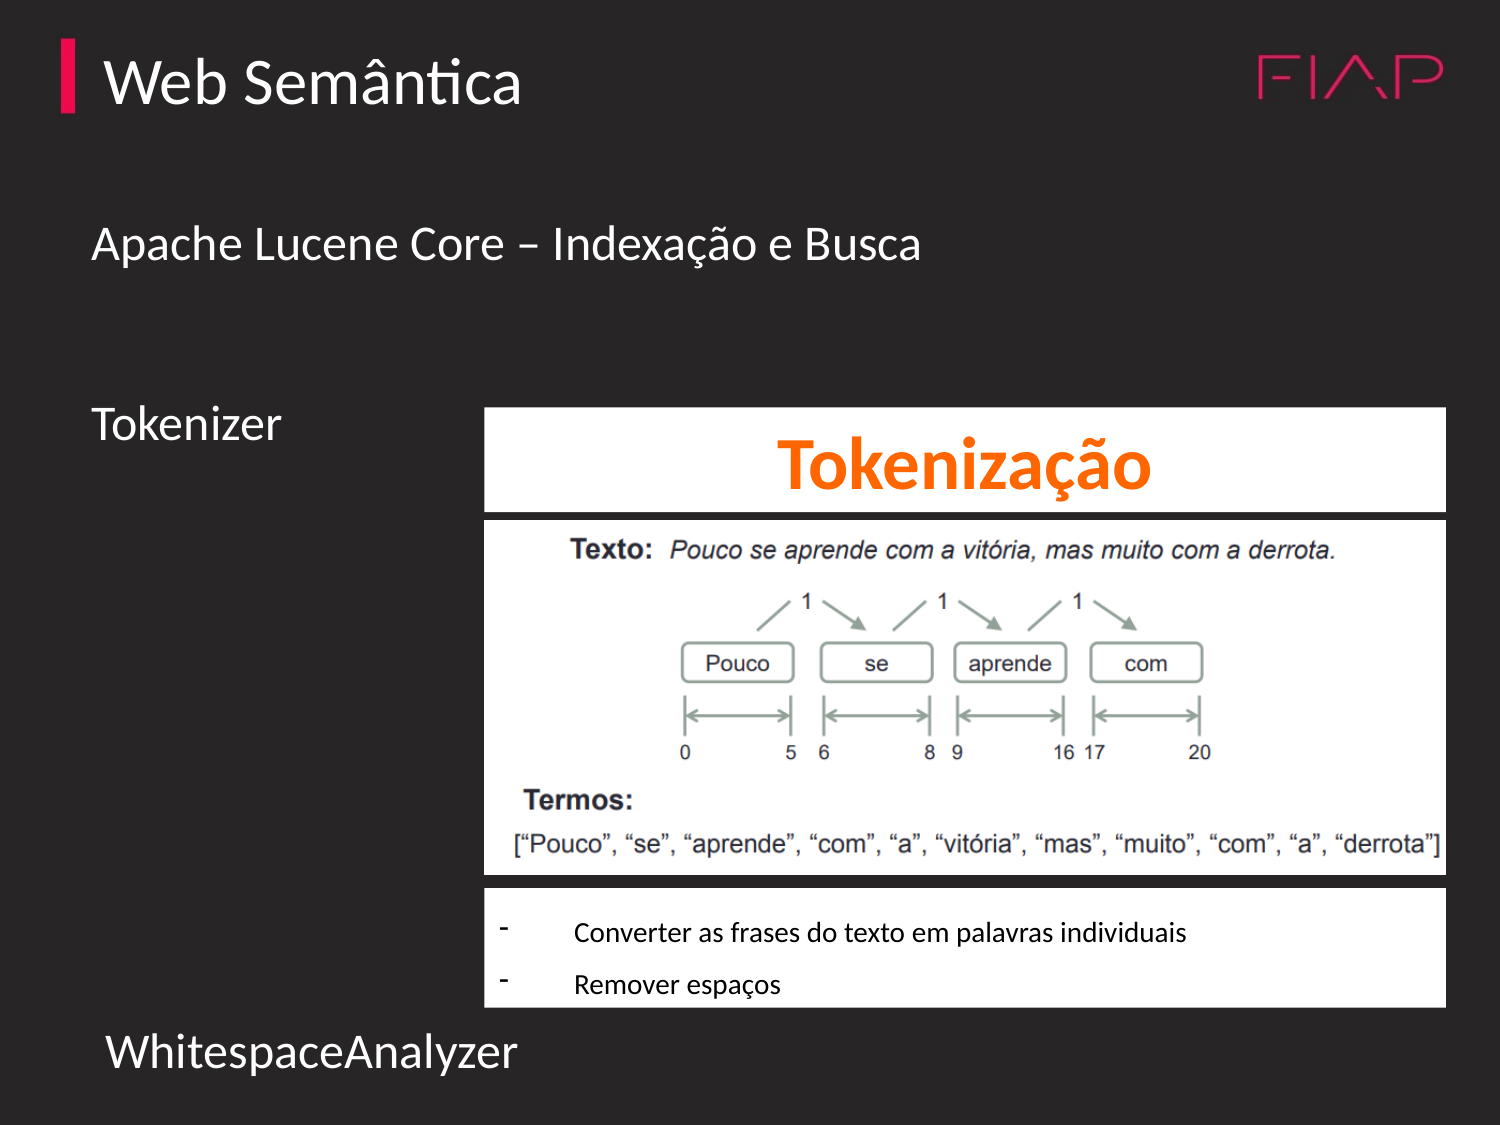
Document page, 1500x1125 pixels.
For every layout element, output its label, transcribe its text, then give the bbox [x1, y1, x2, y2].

text_box WhitespaceAnalyzer [90, 1011, 534, 1087]
text_box Tokenização [484, 407, 1446, 513]
text_box Web Semântica [88, 30, 1010, 172]
text_box Apache Lucene Core – Indexação e Busca Tokenizer [76, 172, 1447, 458]
text_box Converter as frases do texto em palavras individuais Remover espaços [484, 888, 1446, 1008]
picture [0, 0, 1500, 1125]
